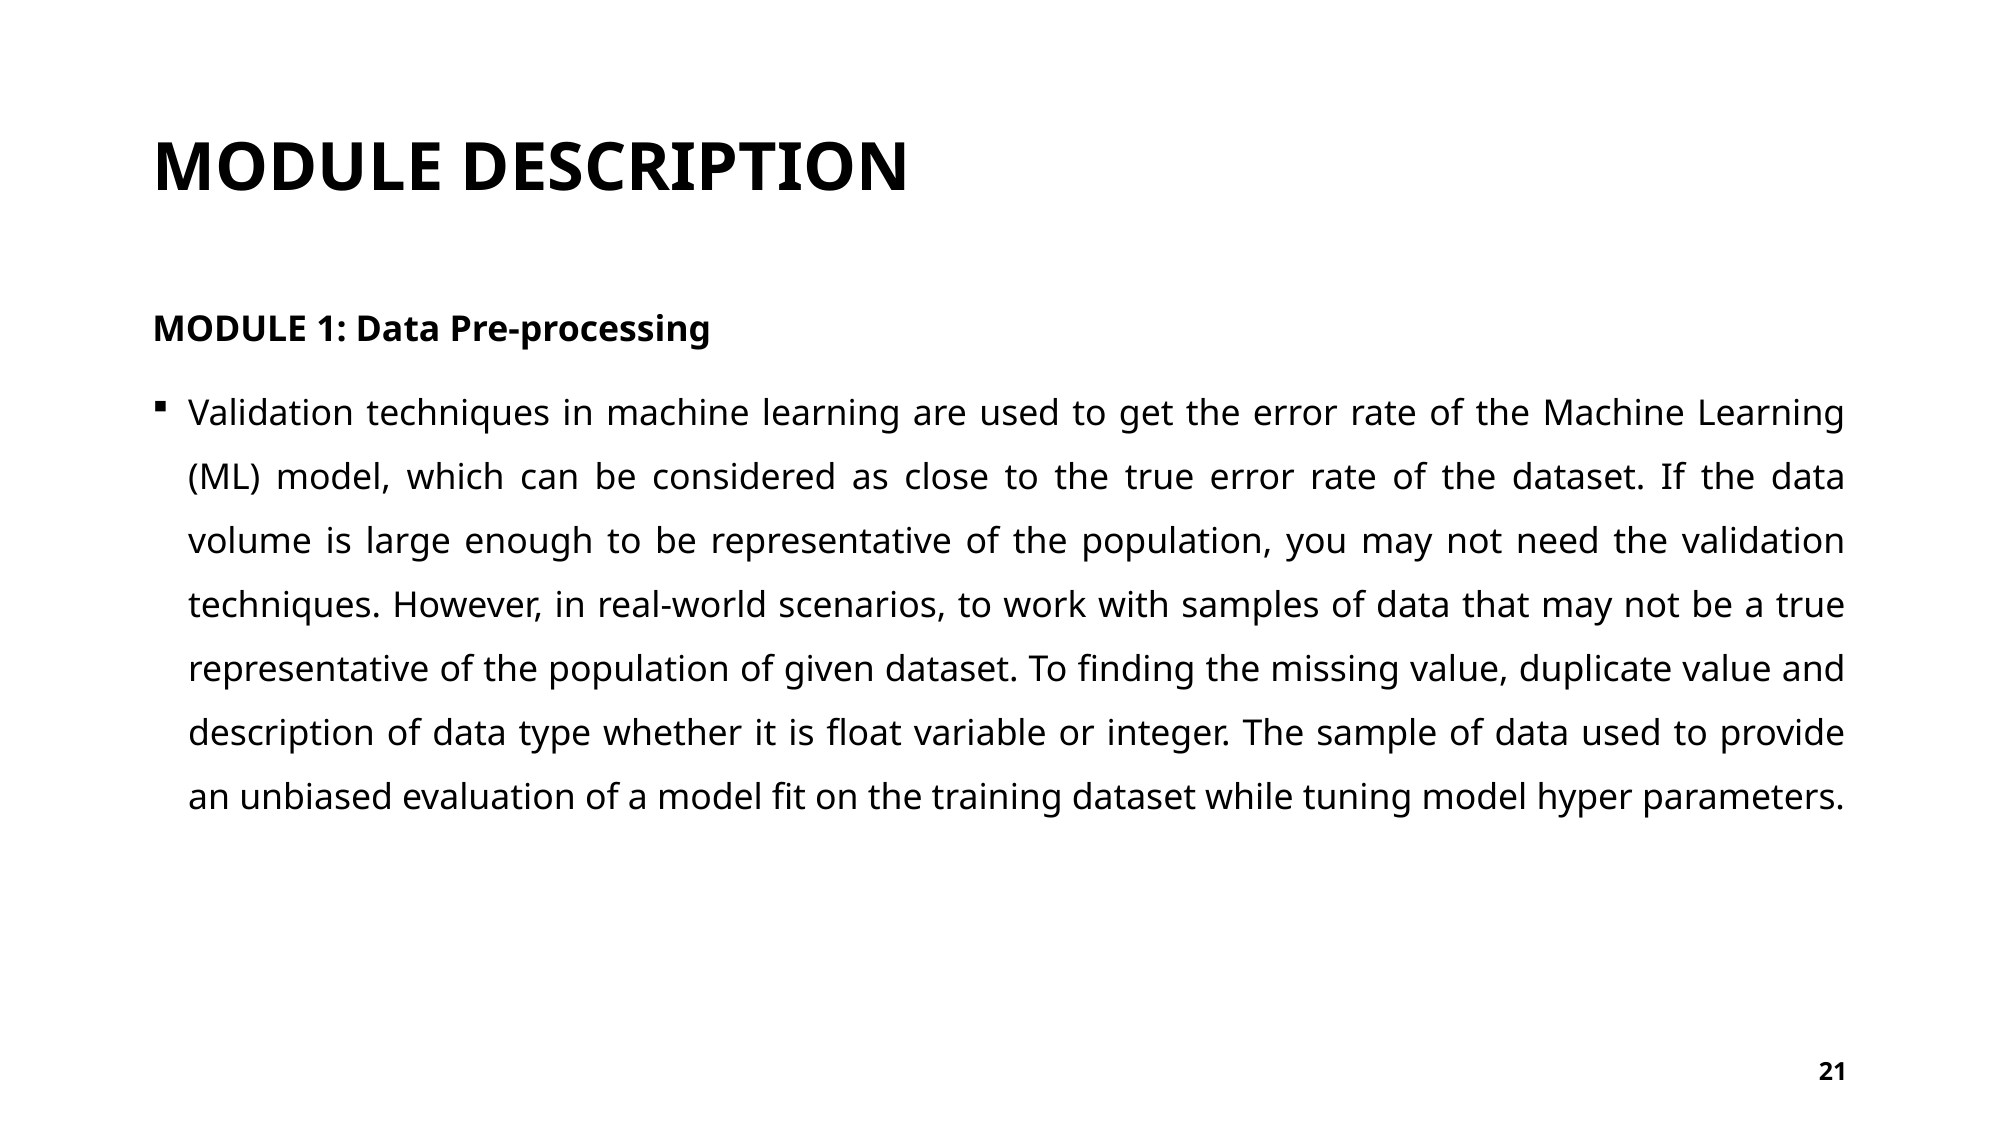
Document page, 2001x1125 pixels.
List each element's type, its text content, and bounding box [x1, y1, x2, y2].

title MODULE DESCRIPTION [137, 59, 1863, 277]
slide_number 21 [1412, 1042, 1863, 1103]
list MODULE 1: Data Pre-processing Validation techniques in machine learning are used to get the error rate of the Machine Learning (ML) model, which can be considered as close to the true error rate of the dataset. If the data volume is large enough to be representative of the population, you may not need the validation techniques. However, in real-world scenarios, to work with samples of data that may not be a true representative of the population of given dataset. To finding the missing value, duplicate value and description of data type whether it is float variable or integer. The sample of data used to provide an unbiased evaluation of a model fit on the training dataset while tuning model hyper parameters. [137, 277, 1863, 875]
